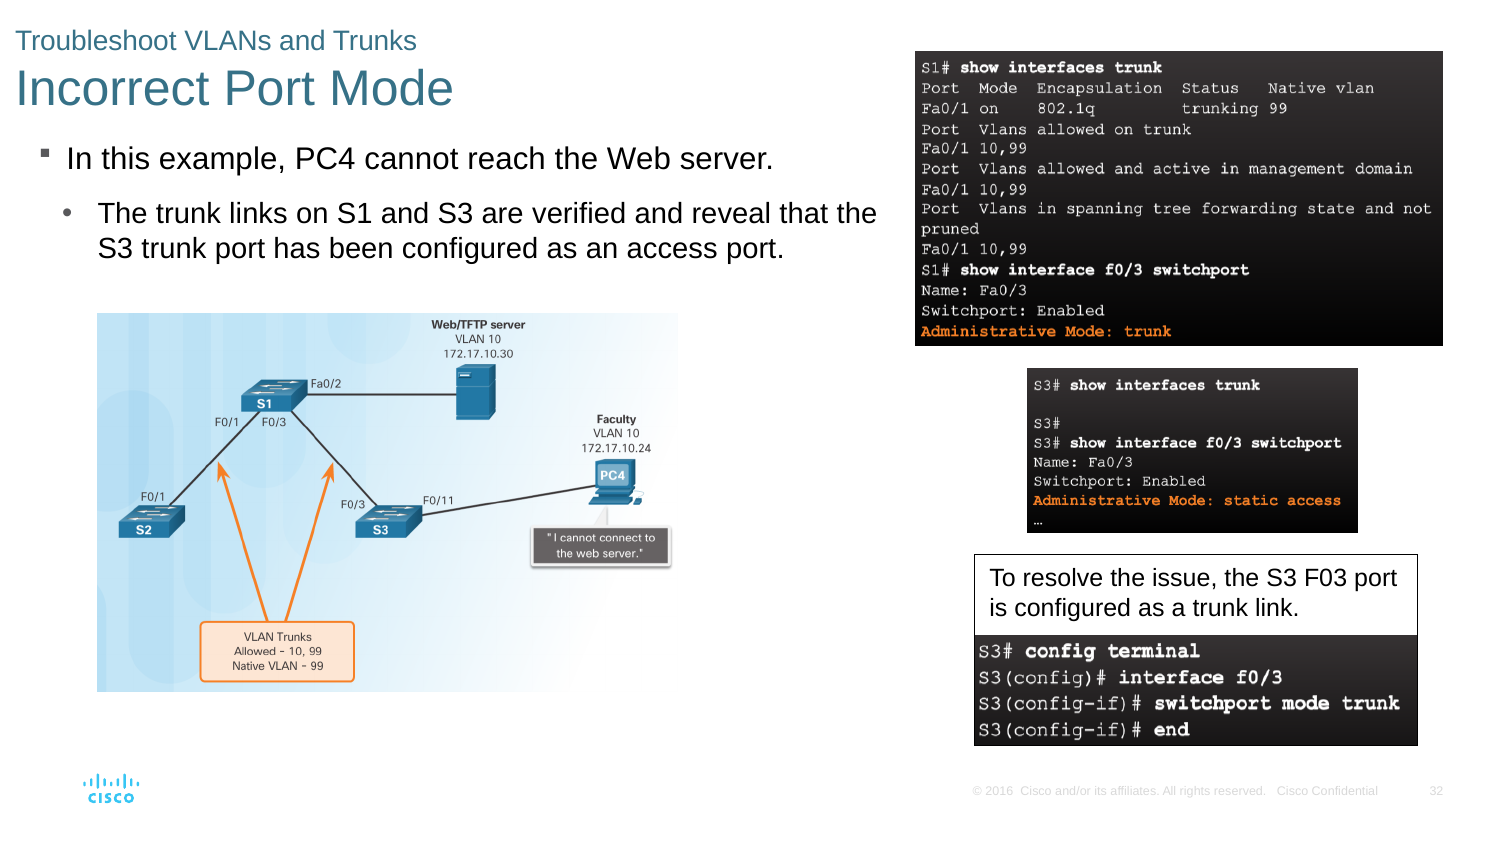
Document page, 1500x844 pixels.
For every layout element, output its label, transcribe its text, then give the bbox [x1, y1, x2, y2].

picture [974, 635, 1419, 746]
picture [1027, 367, 1358, 533]
picture [914, 50, 1443, 346]
picture [97, 313, 678, 692]
text_box To resolve the issue, the S3 F03 port is configured as a trunk link. [974, 554, 1418, 635]
title Troubleshoot VLANs and Trunks Incorrect Port Mode [0, 6, 1500, 131]
list In this example, PC4 cannot reach the Web server. The trunk links on S1 and S3 are verified and reveal that the S3 trunk port has been configured as an access port. [23, 131, 930, 813]
